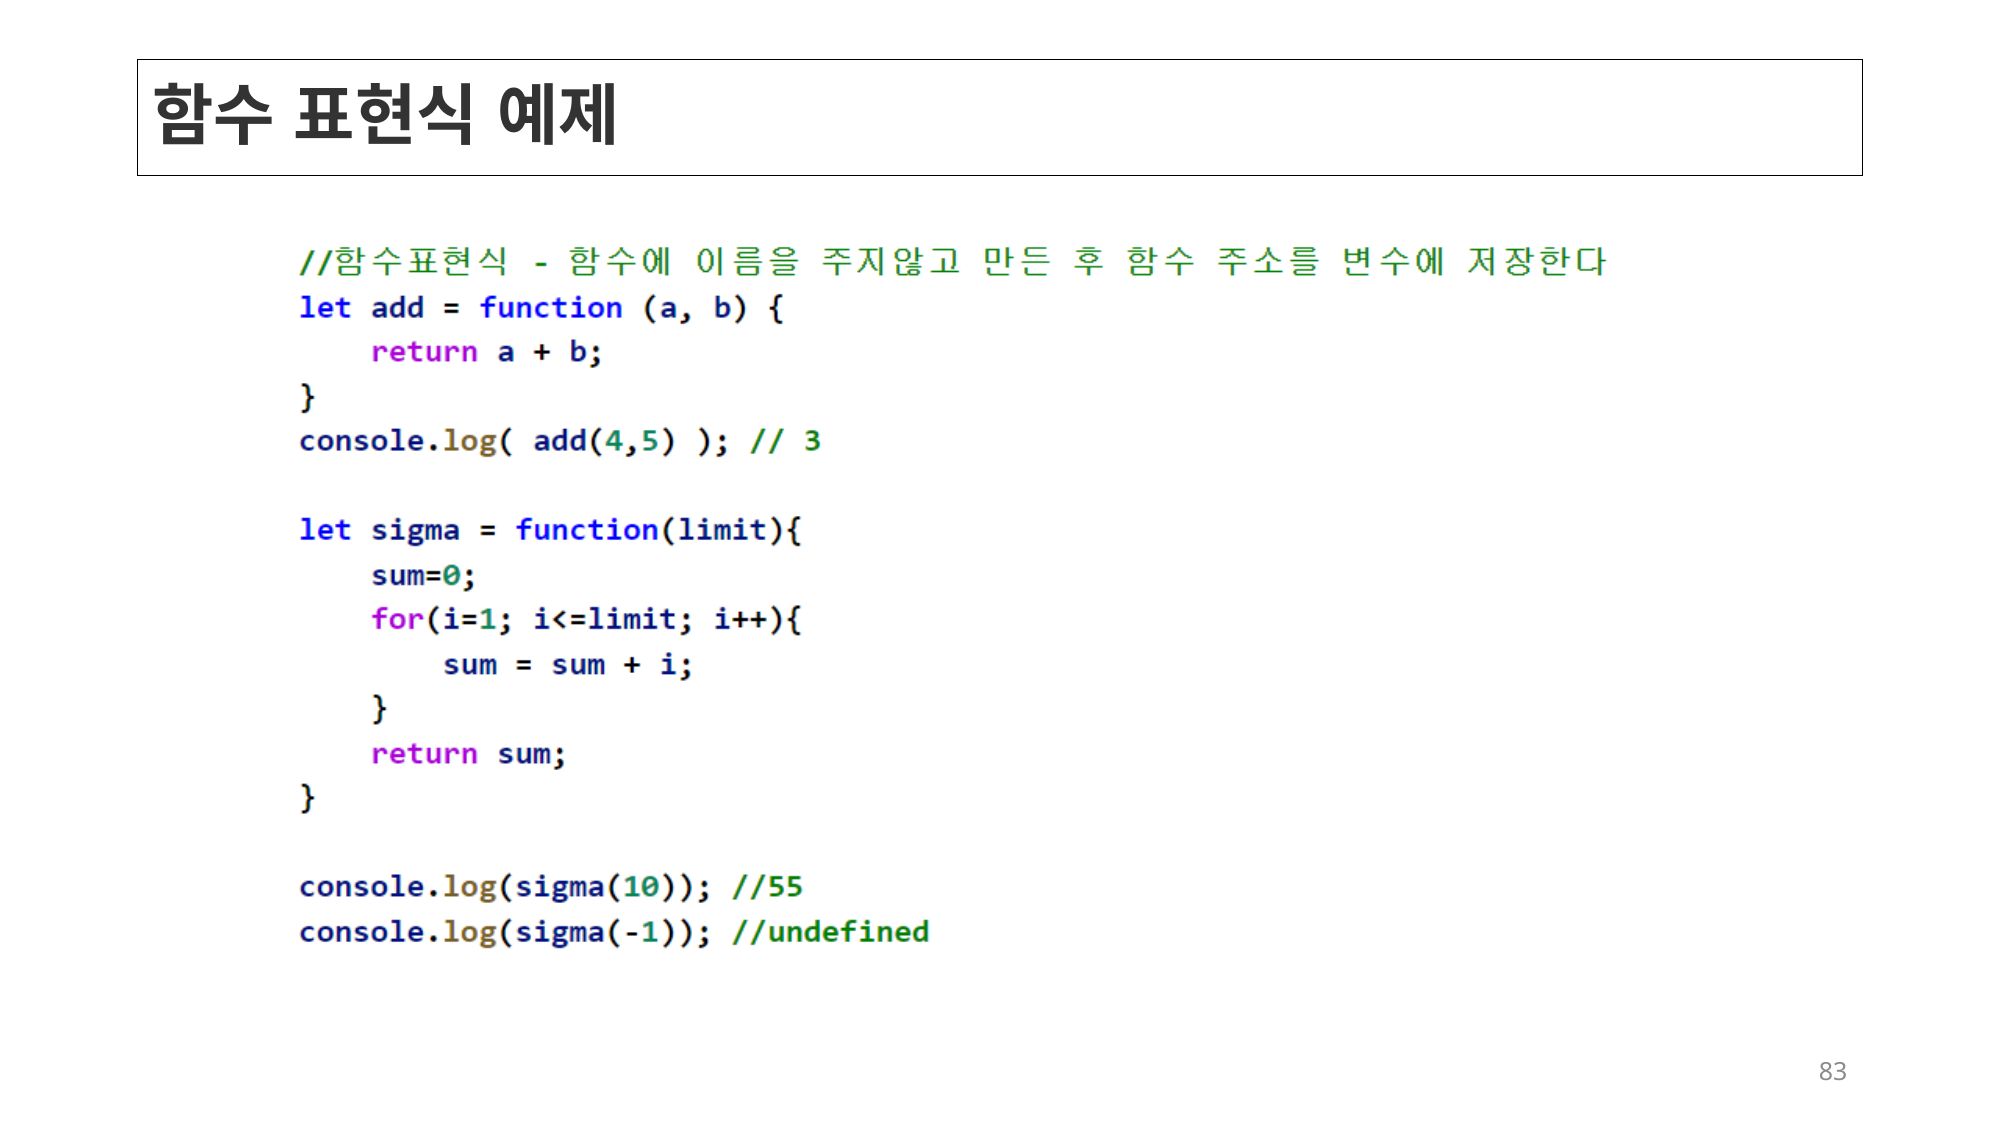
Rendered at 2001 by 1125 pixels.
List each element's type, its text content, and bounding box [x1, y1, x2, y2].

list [270, 235, 1628, 953]
slide_number 83 [1412, 1042, 1863, 1103]
title 함수 표현식 예제 [137, 59, 1863, 176]
